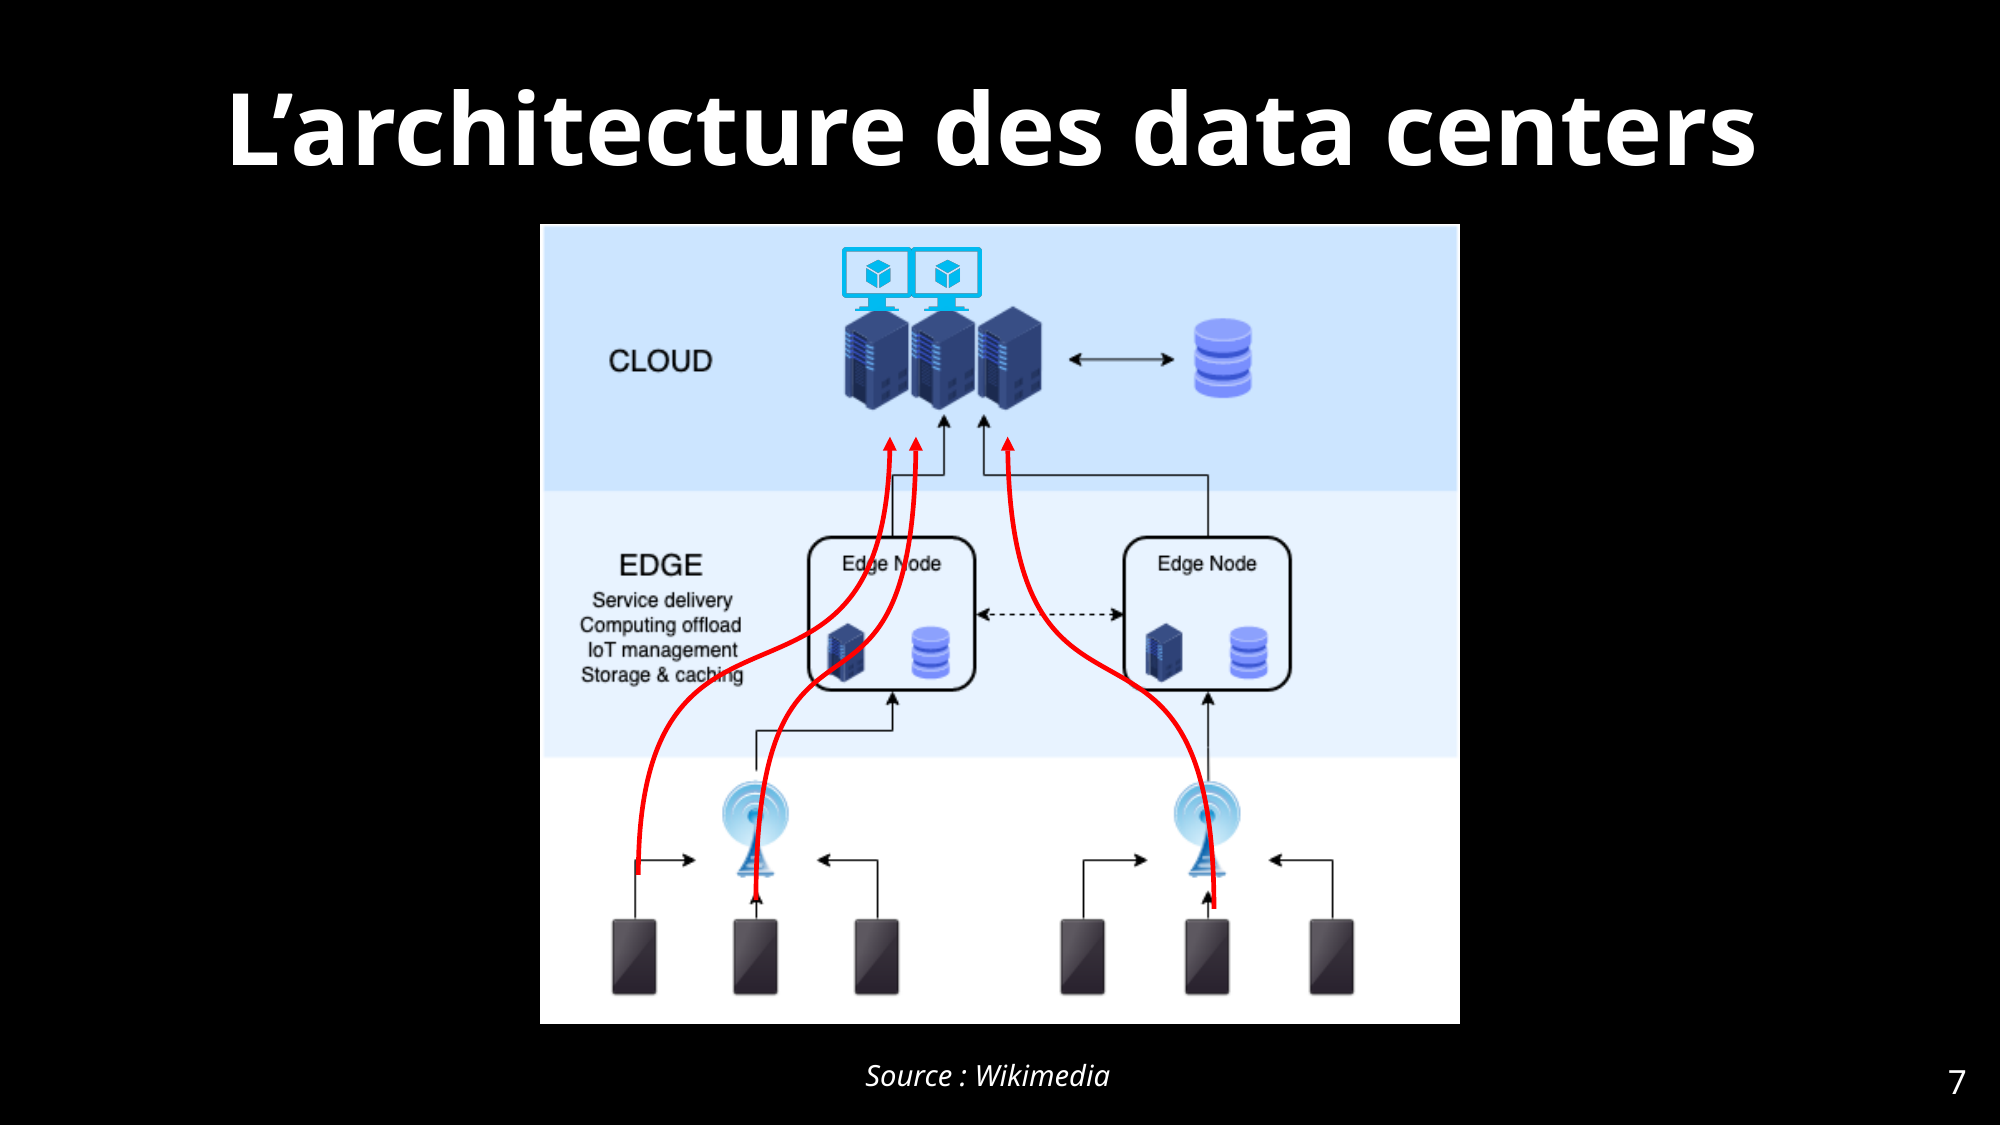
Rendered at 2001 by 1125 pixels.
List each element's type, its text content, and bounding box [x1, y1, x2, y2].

text_box Source : Wikimedia [478, 1043, 1461, 1125]
picture [540, 224, 1460, 1024]
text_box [544, 529, 984, 782]
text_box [604, 588, 874, 749]
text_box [874, 569, 1347, 776]
title L’architecture des data centers [50, 26, 1935, 195]
slide_number 7 [1911, 1054, 1982, 1114]
